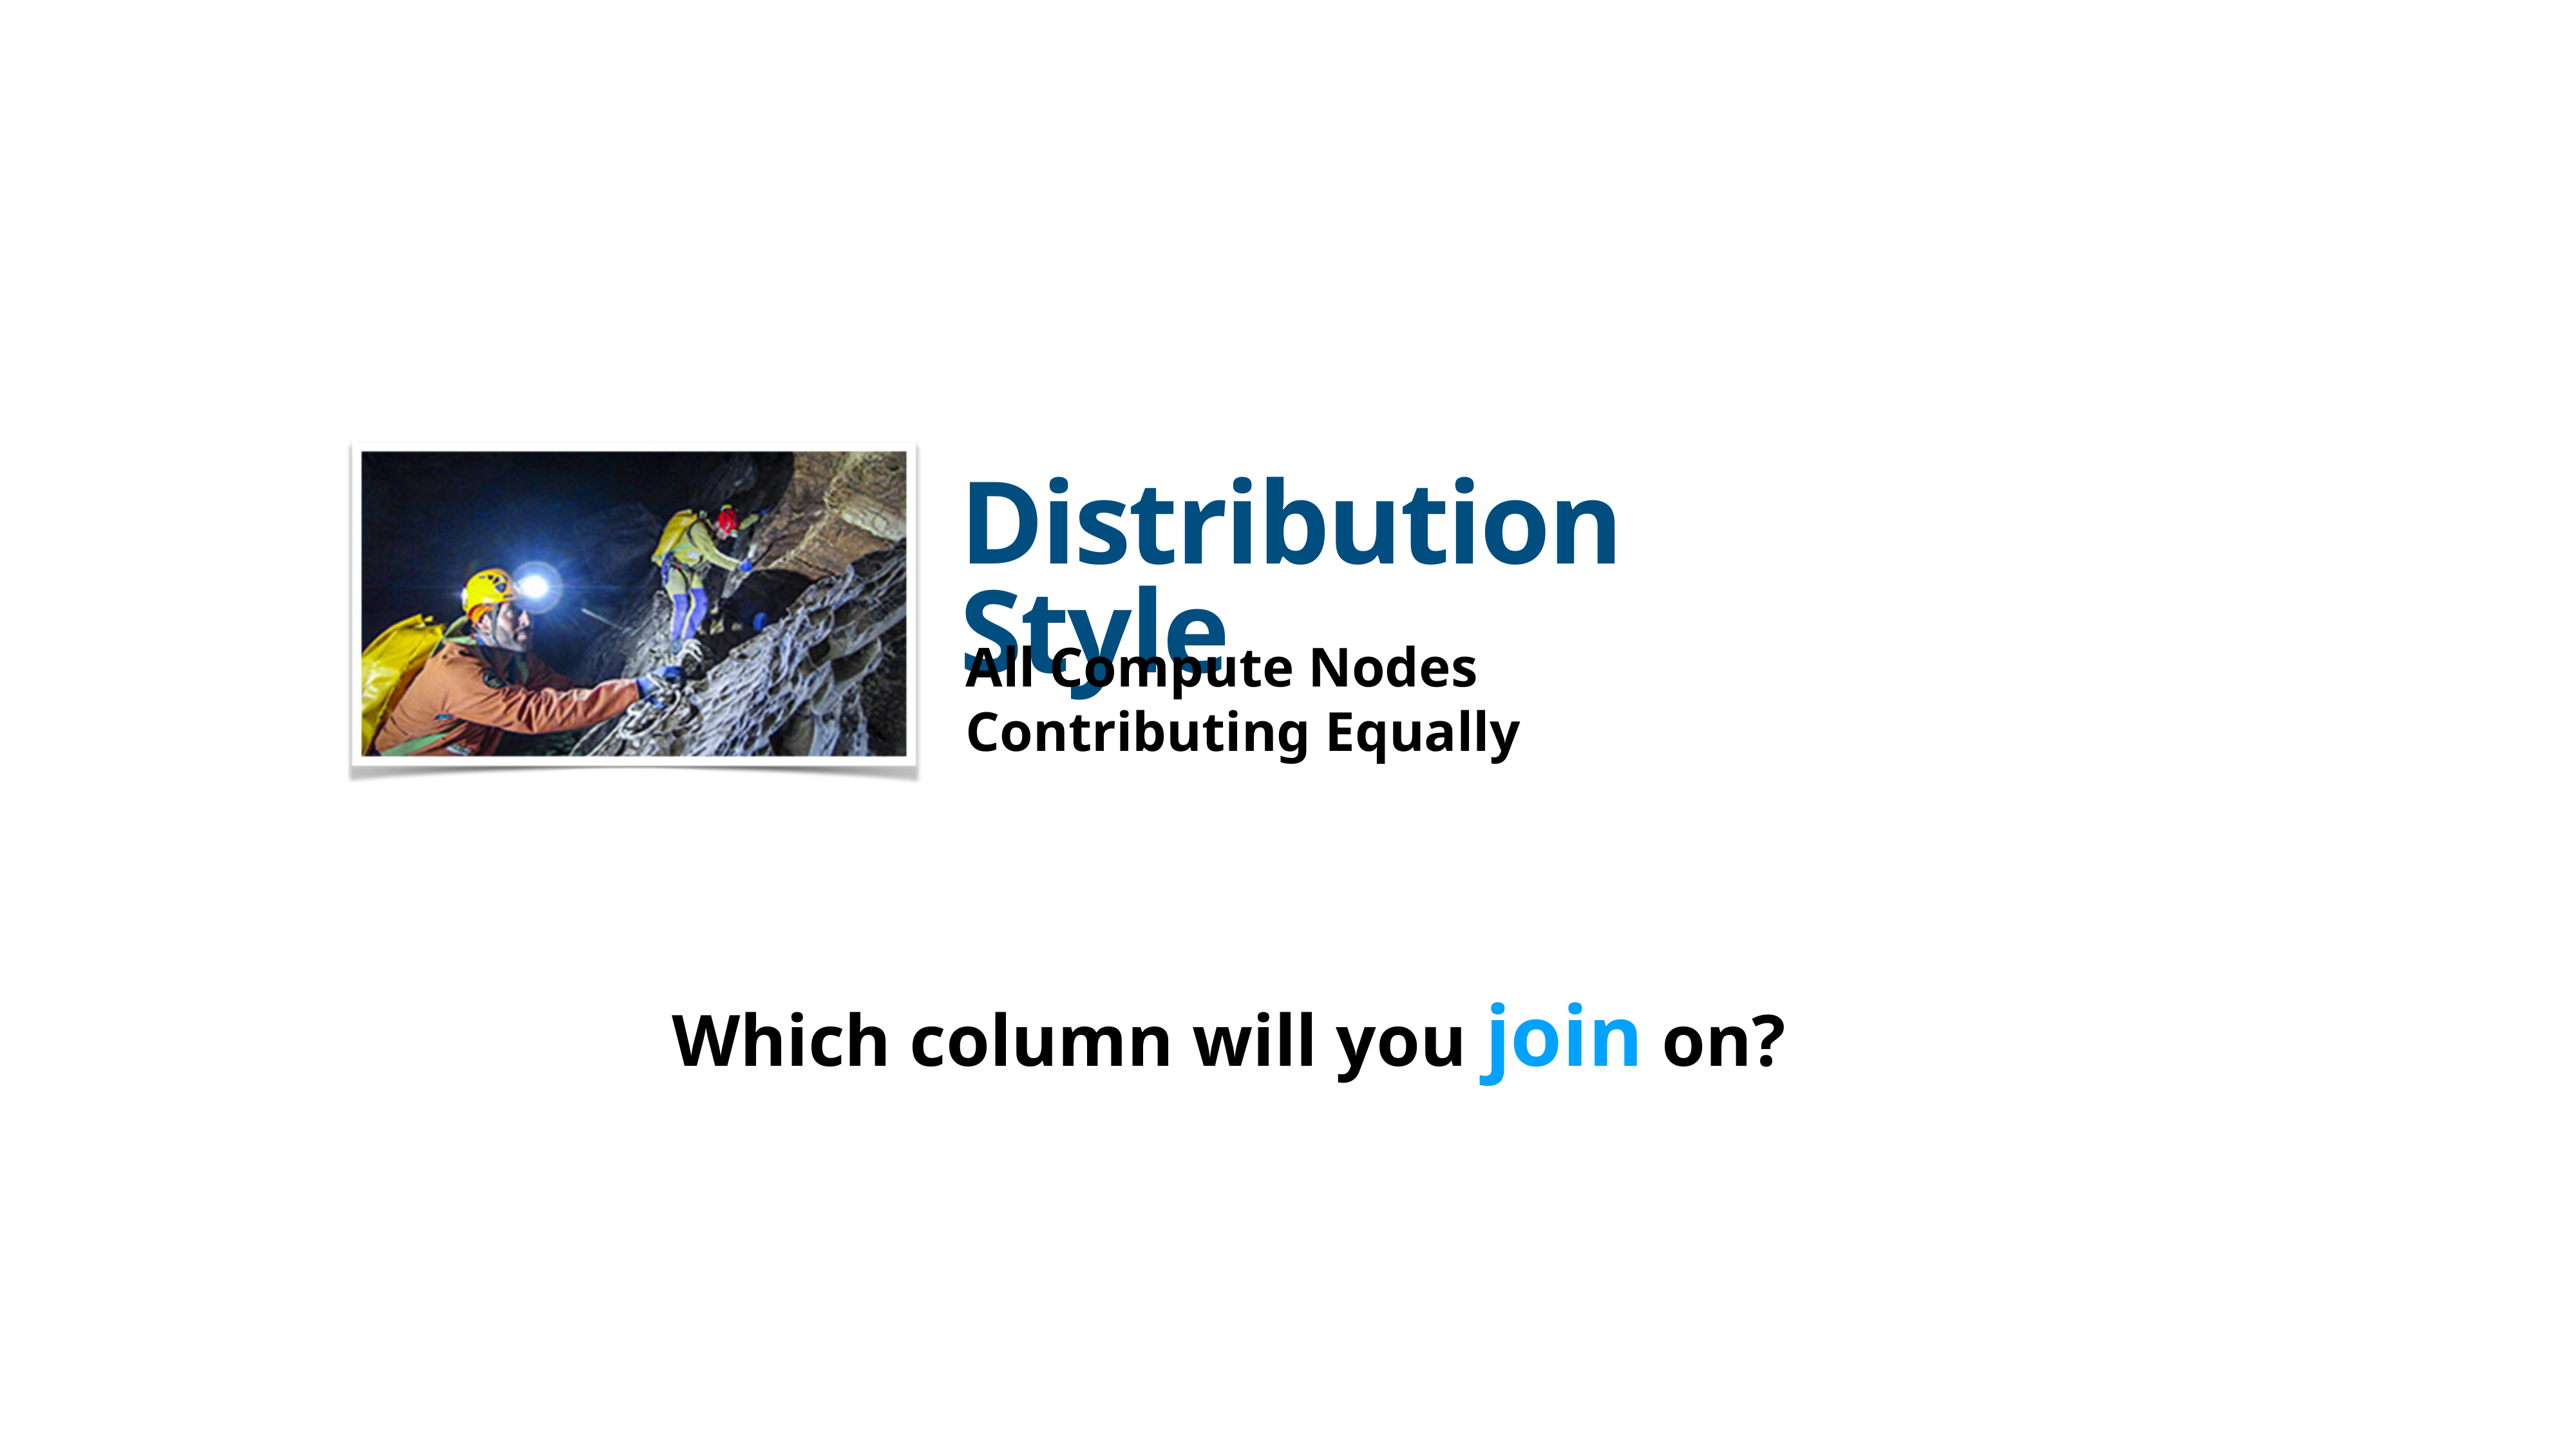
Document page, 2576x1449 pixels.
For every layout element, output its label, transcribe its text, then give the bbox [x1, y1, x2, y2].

text_box Which column will you join on? [667, 978, 1801, 1094]
title Distribution Style [954, 470, 1899, 623]
text_box All Compute Nodes Contributing Equally [961, 628, 2095, 768]
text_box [347, 441, 922, 786]
